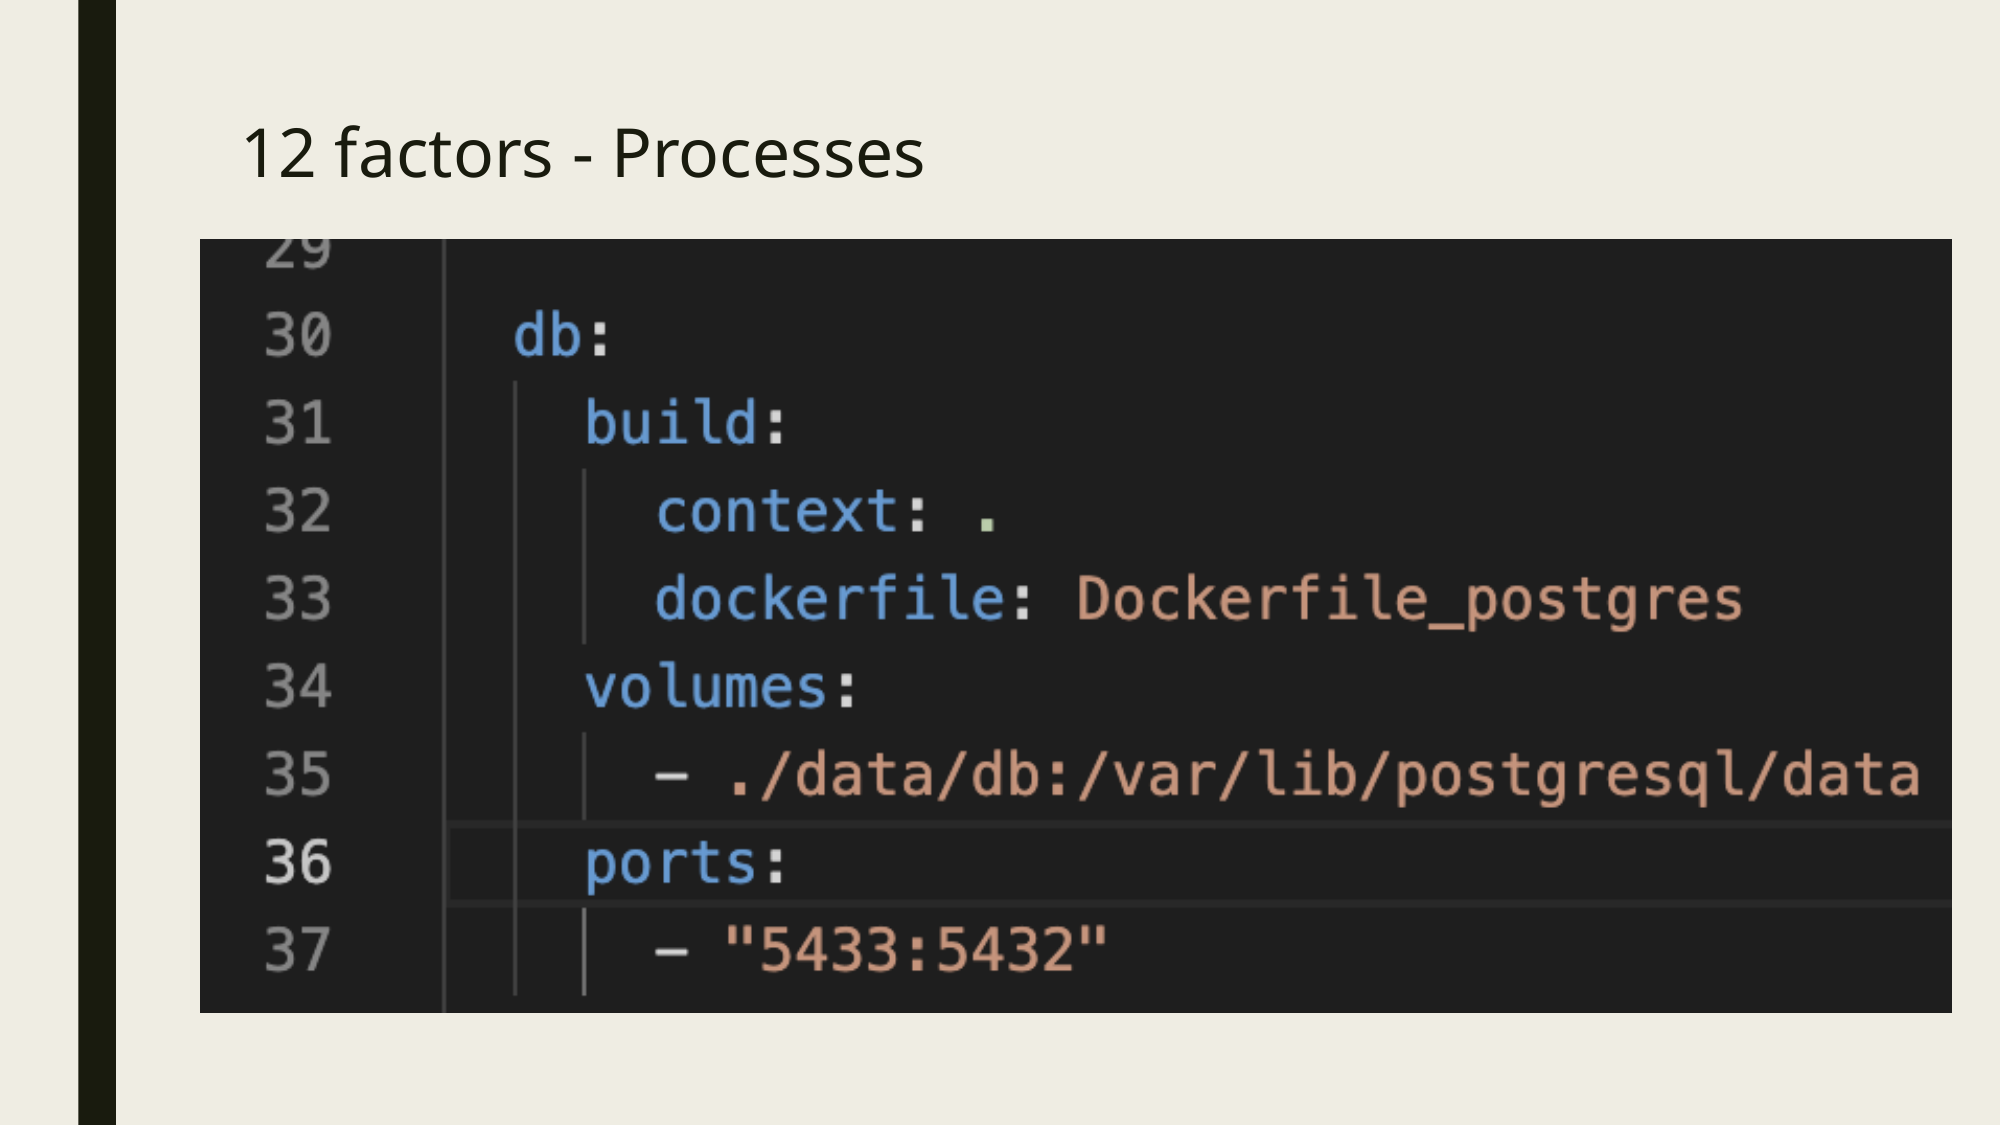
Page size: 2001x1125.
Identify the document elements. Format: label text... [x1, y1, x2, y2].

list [199, 239, 1952, 1013]
title 12 factors - Processes [225, 112, 1800, 239]
